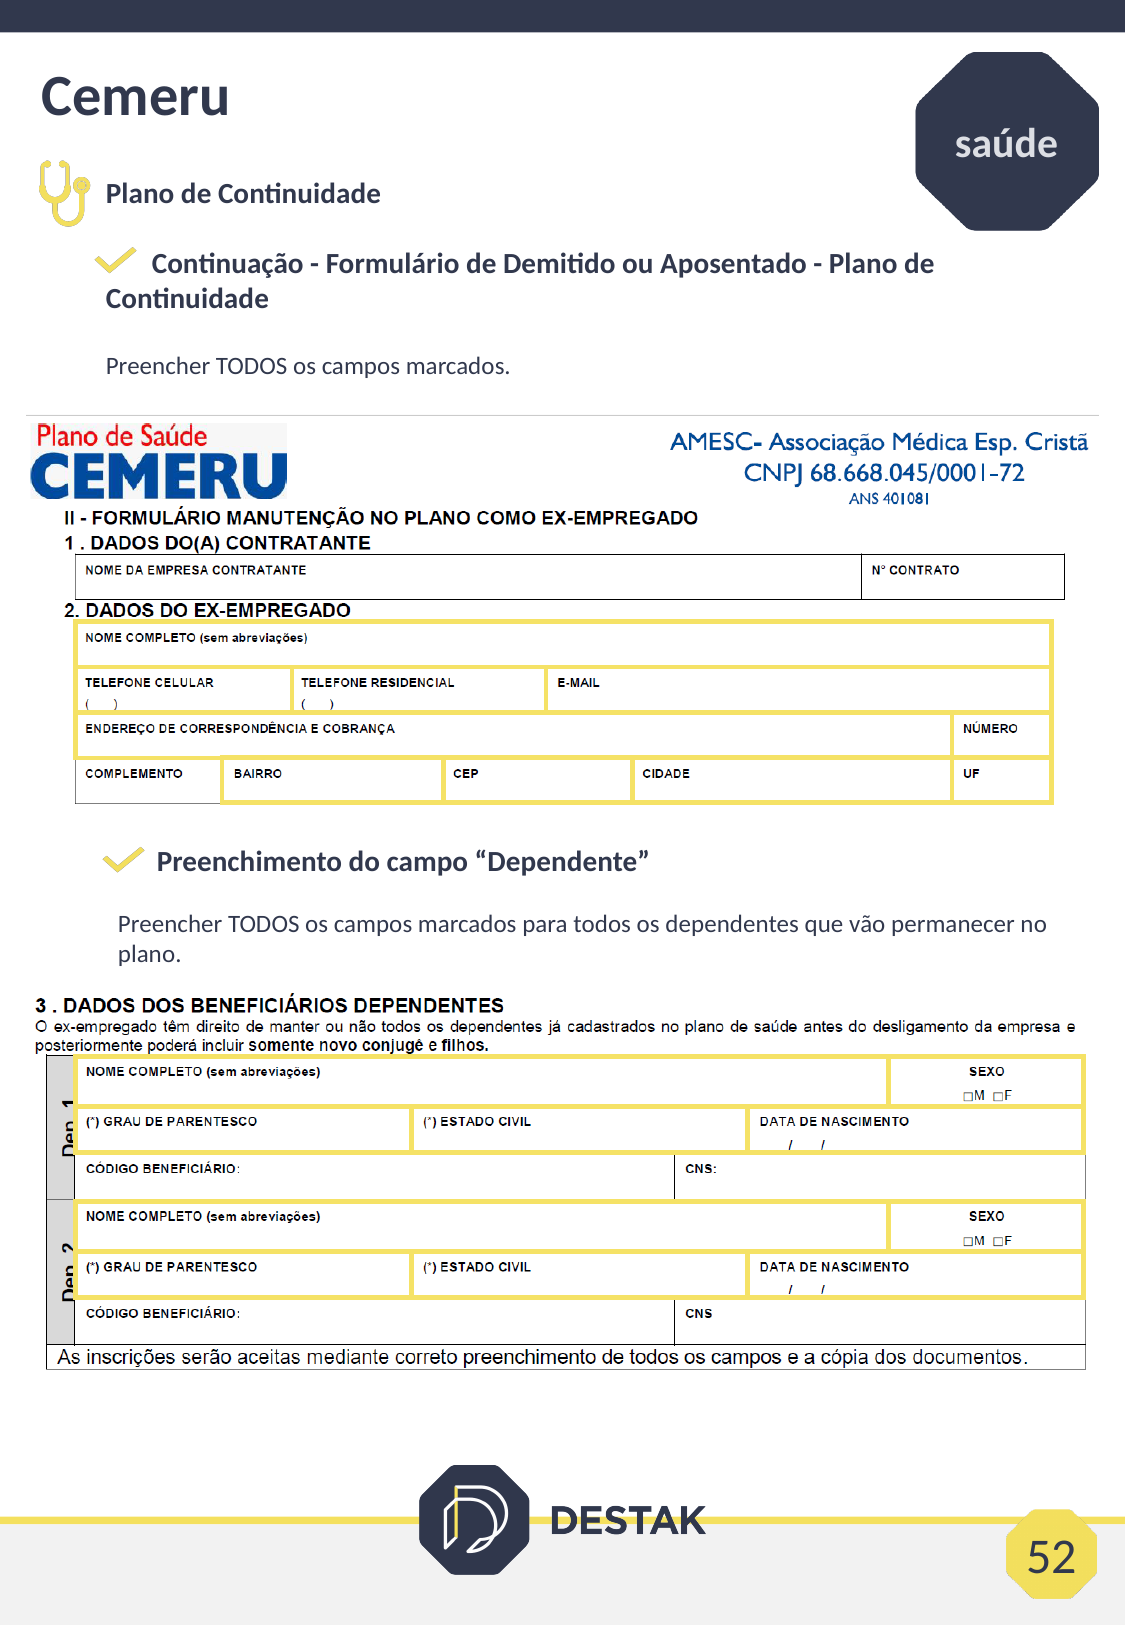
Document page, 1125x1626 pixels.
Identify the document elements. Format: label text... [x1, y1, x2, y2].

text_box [102, 834, 1099, 977]
picture [1006, 1509, 1097, 1599]
picture [419, 1465, 706, 1575]
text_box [29, 157, 1099, 390]
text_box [29, 990, 1102, 1370]
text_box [914, 51, 1099, 157]
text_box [26, 413, 1099, 804]
text_box Cemeru [26, 51, 862, 143]
